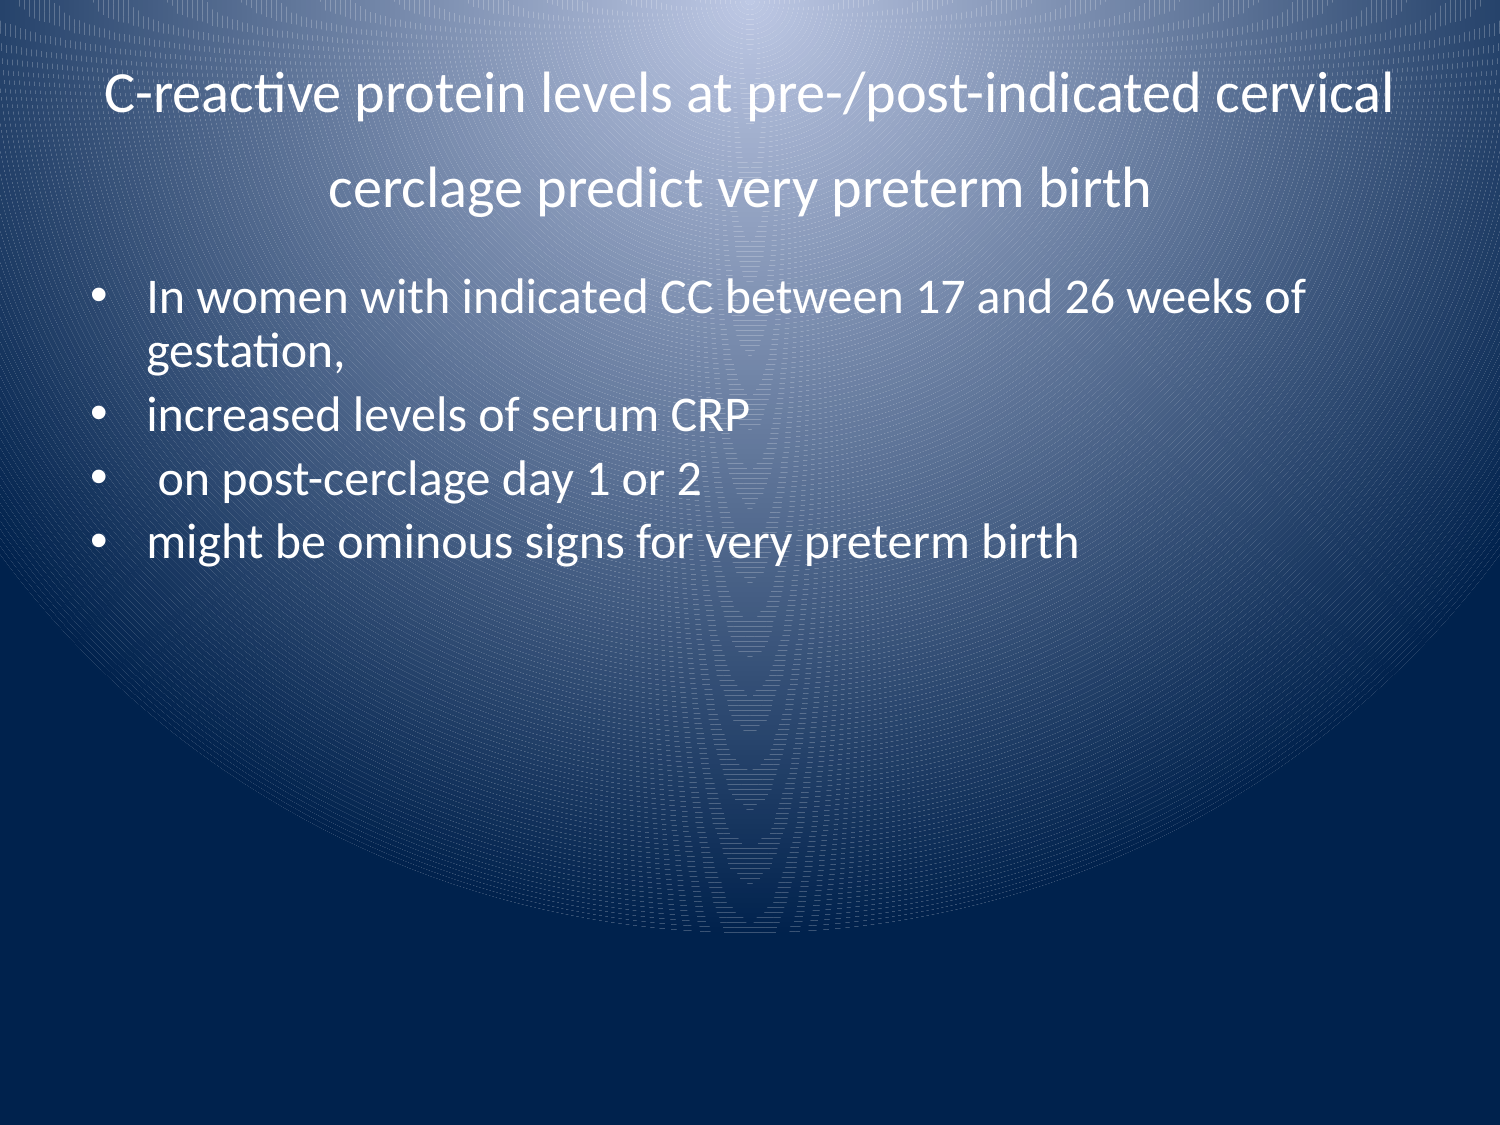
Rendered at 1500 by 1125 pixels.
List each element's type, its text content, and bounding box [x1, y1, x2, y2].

title C-reactive protein levels at pre-/post-indicated cervical cerclage predict very preterm birth [75, 45, 1425, 233]
list In women with indicated CC between 17 and 26 weeks of gestation, increased levels of serum CRP on post-cerclage day 1 or 2 might be ominous signs for very preterm birth [75, 262, 1425, 1005]
